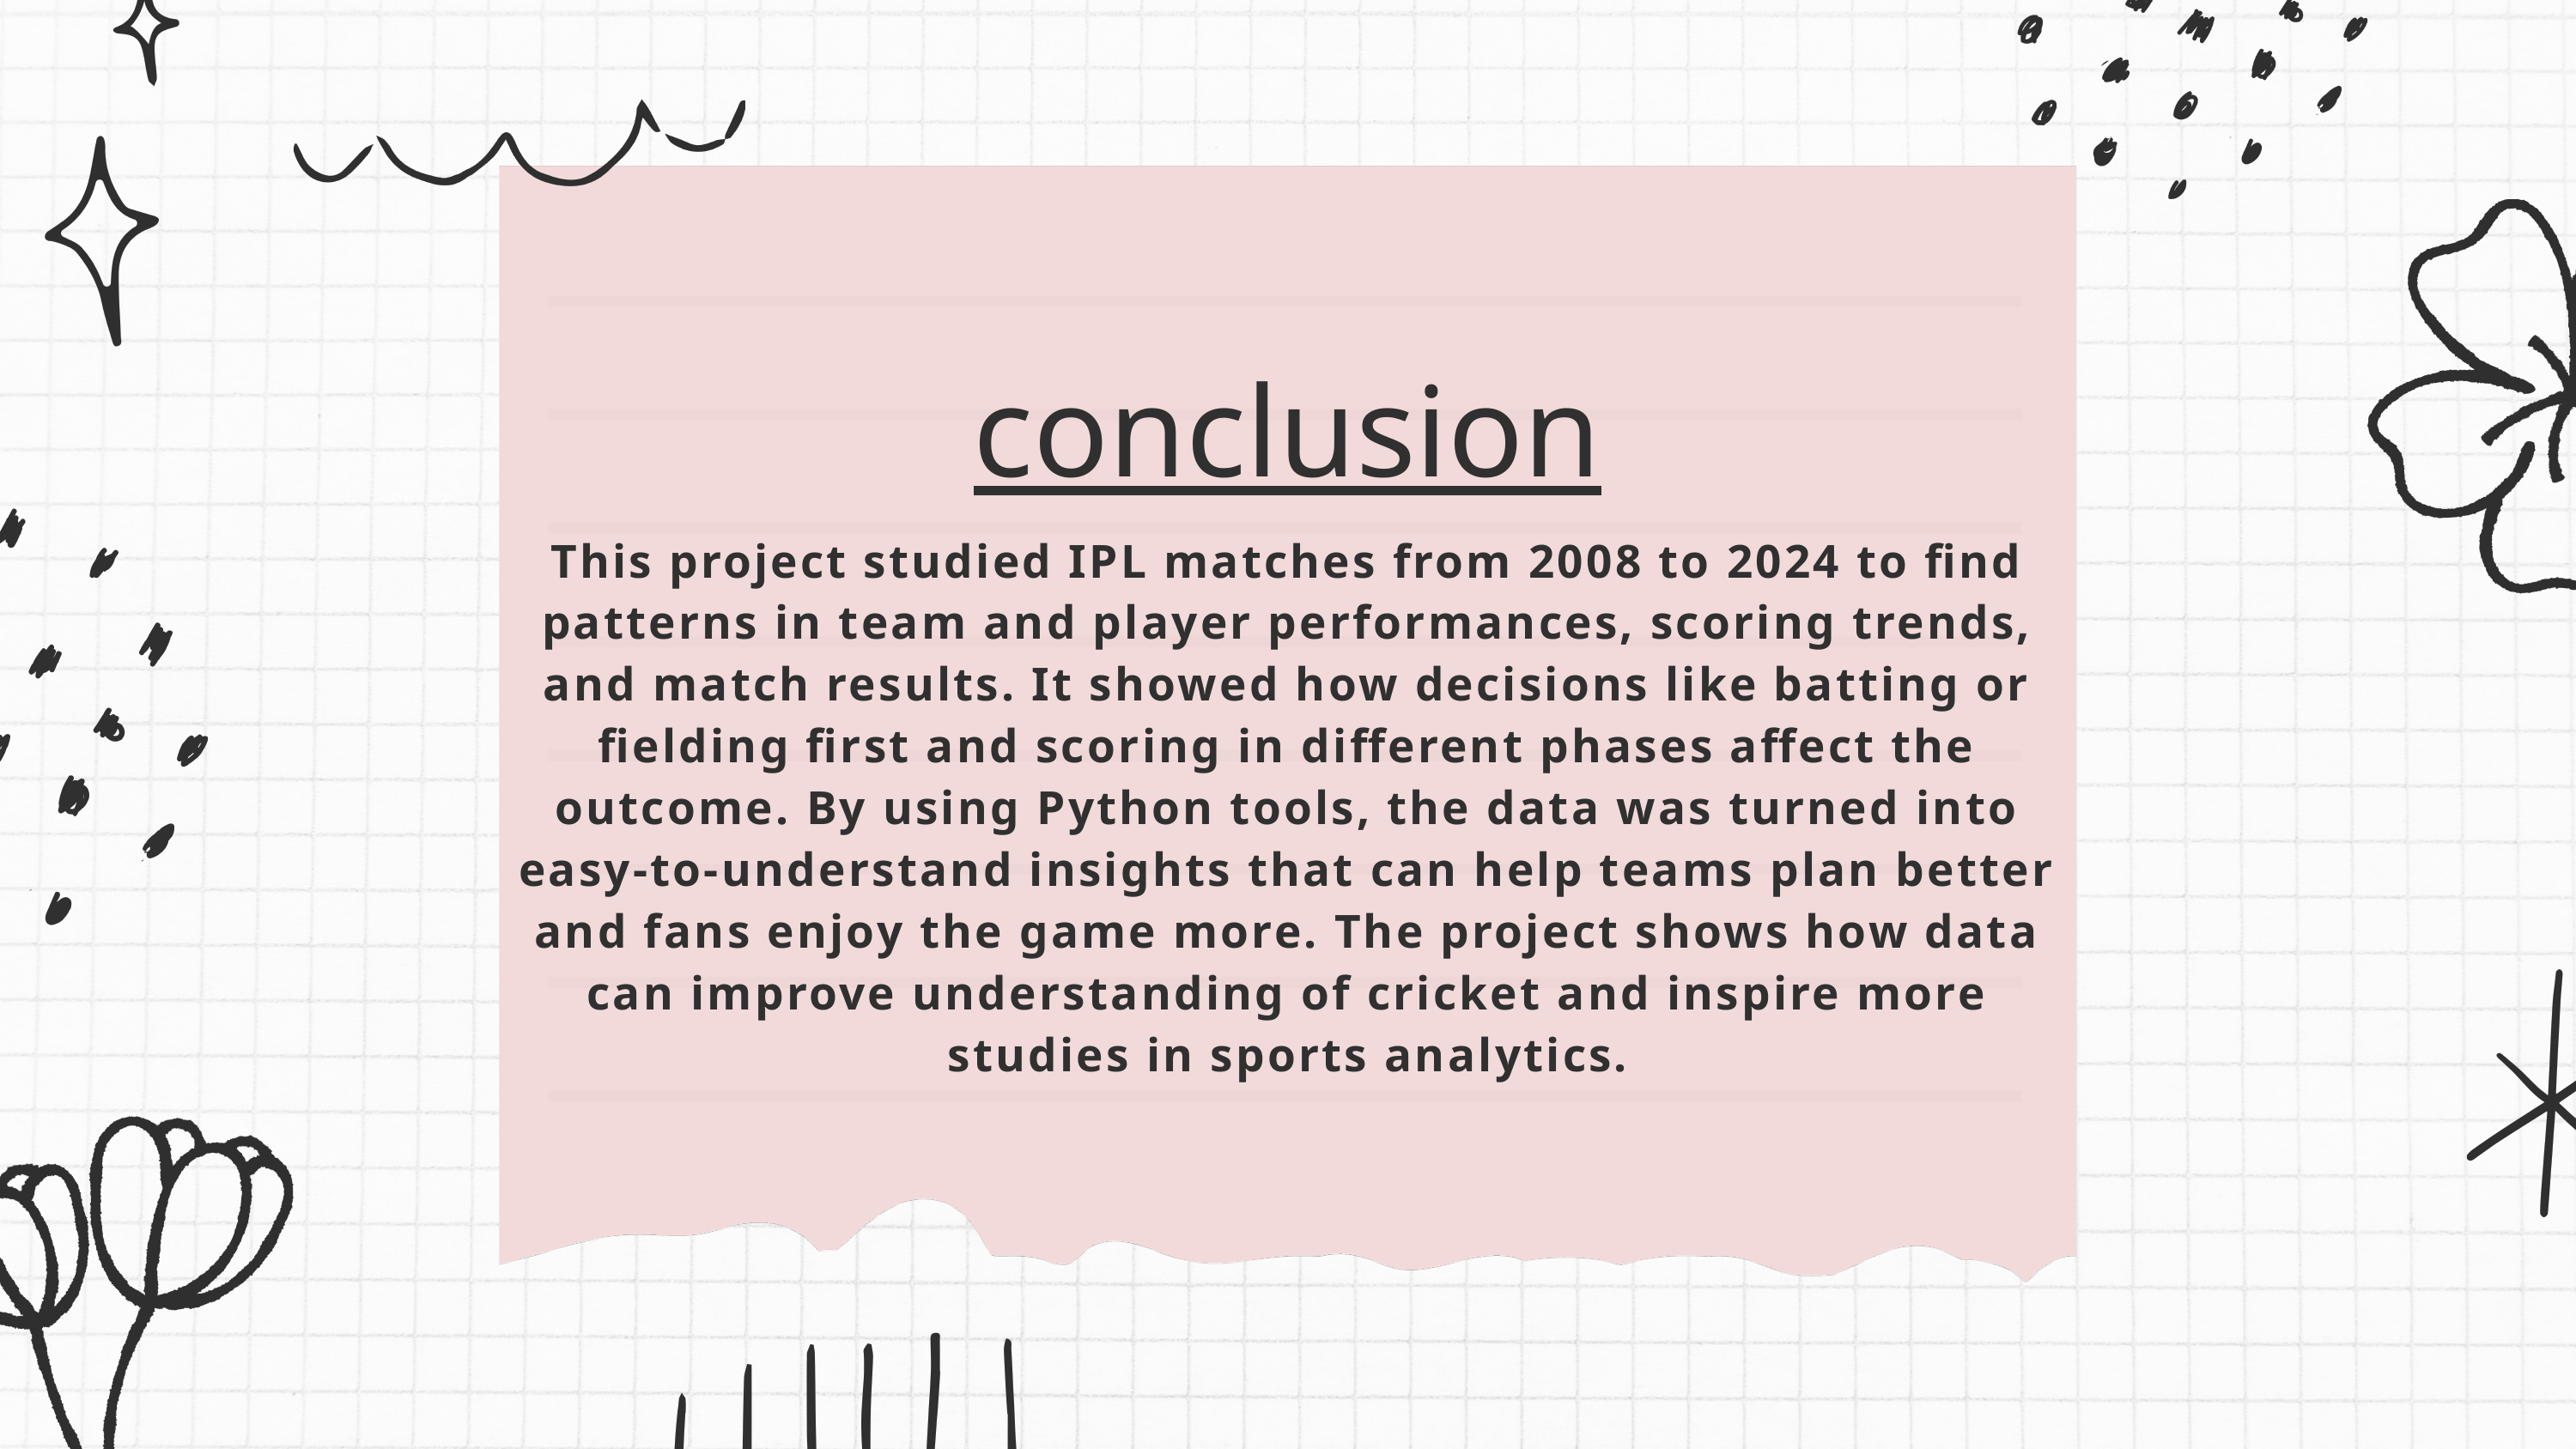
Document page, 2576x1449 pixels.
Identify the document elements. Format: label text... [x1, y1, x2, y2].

text_box [499, 165, 2077, 524]
text_box This project studied IPL matches from 2008 to 2024 to find patterns in team and player performances, scoring trends, and match results. It showed how decisions like batting or fielding first and scoring in different phases affect the outcome. By using Python tools, the data was turned into easy-to-understand insights that can help teams plan better and fans enjoy the game more. The project shows how data can improve understanding of cricket and inspire more studies in sports analytics. [499, 524, 2077, 1081]
text_box [0, 0, 2576, 1449]
text_box [293, 99, 745, 191]
text_box [499, 1081, 2077, 1283]
text_box conclusion [584, 367, 1991, 502]
text_box [2017, 0, 2368, 199]
text_box [0, 506, 209, 970]
text_box [671, 1332, 1063, 1449]
text_box [2367, 199, 2576, 595]
text_box [43, 0, 180, 348]
text_box [2466, 969, 2576, 1217]
text_box [0, 1116, 294, 1449]
